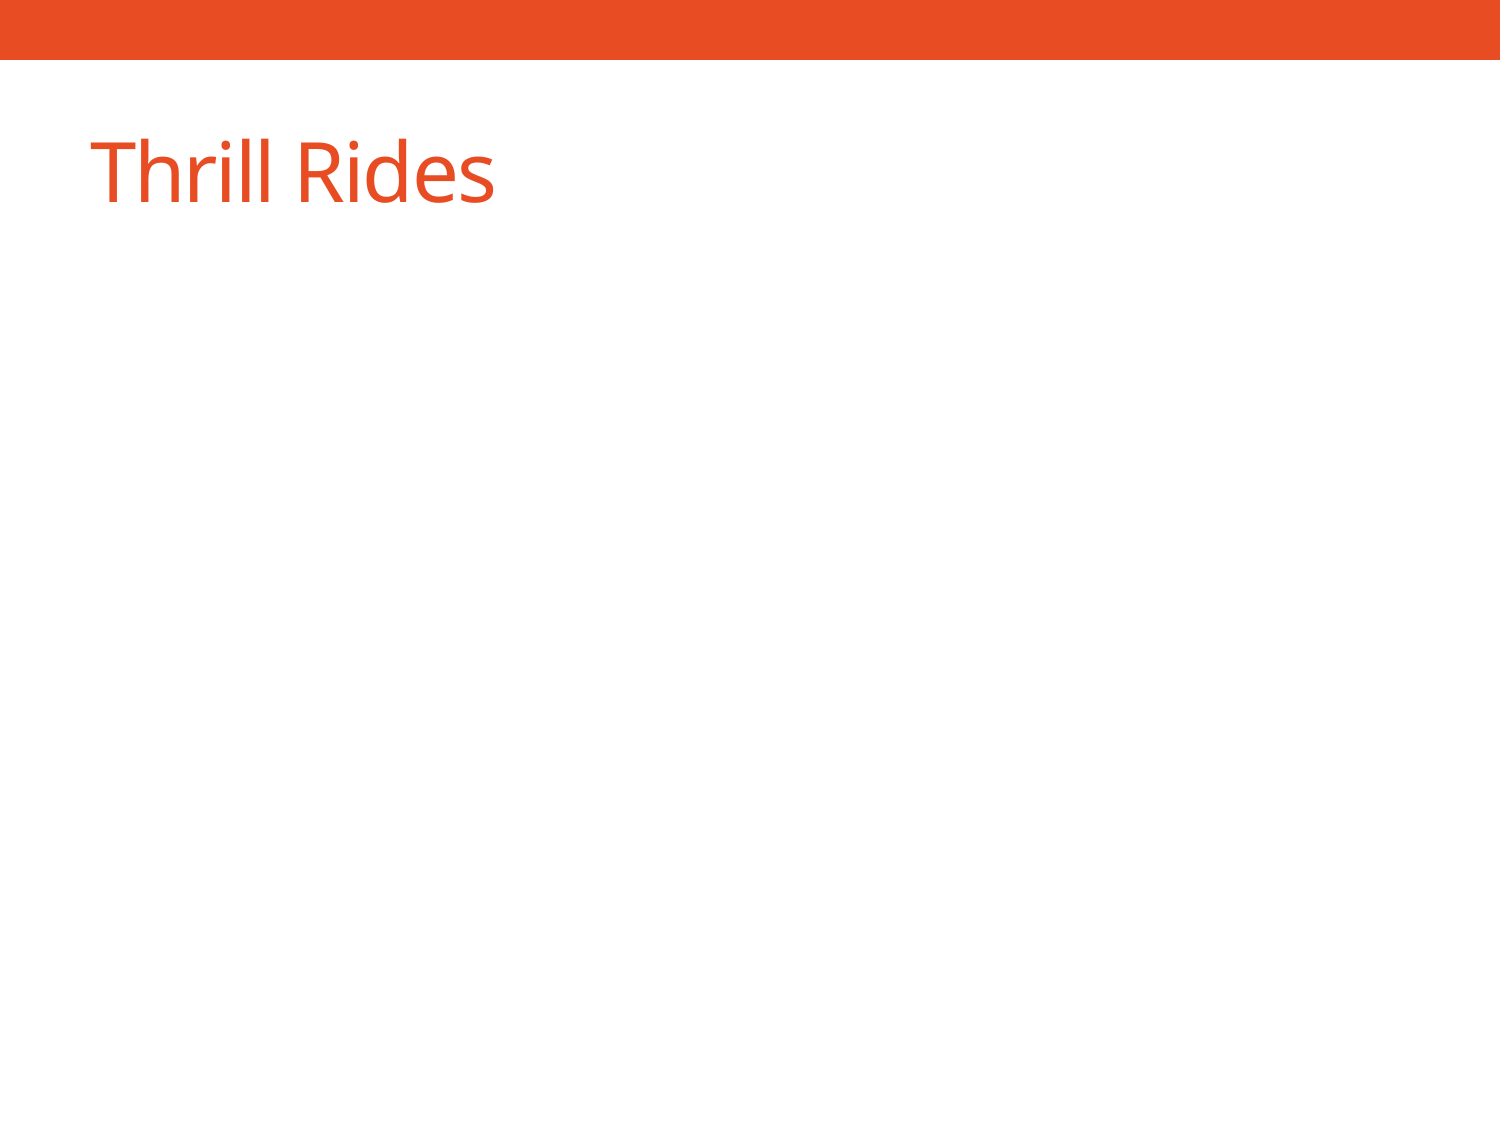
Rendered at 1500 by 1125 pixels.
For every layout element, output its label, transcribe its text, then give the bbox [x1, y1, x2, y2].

title Thrill Rides [75, 87, 1425, 250]
